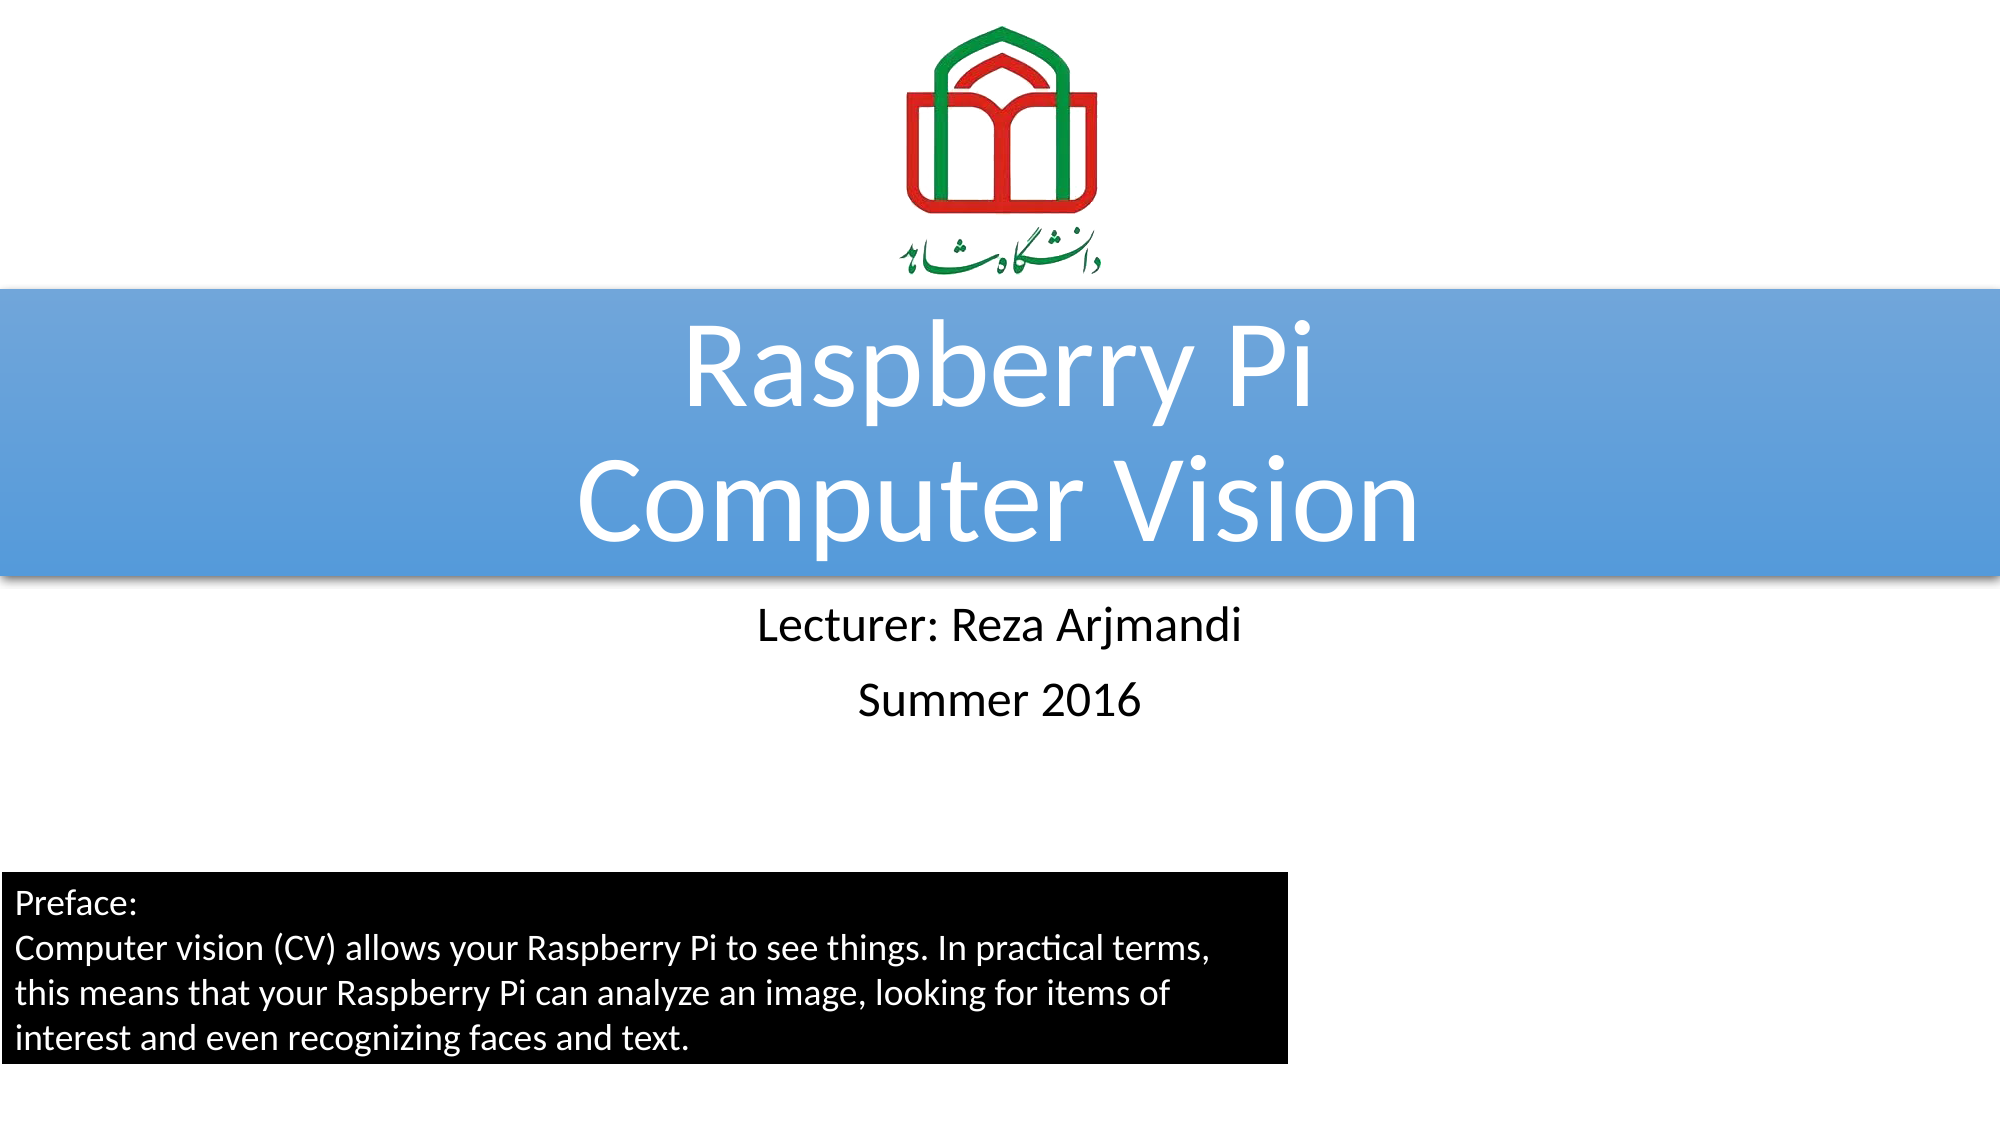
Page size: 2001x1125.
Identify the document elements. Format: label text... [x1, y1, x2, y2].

subtitle Lecturer: Reza Arjmandi Summer 2016 [249, 590, 1750, 767]
title Raspberry Pi Computer Vision [0, 289, 2000, 576]
picture [899, 26, 1101, 275]
text_box Preface: Computer vision (CV) allows your Raspberry Pi to see things. In practical terms, this means that your Raspberry Pi can analyze an image, looking for items of interest and even recognizing faces and text. [0, 869, 1291, 1067]
